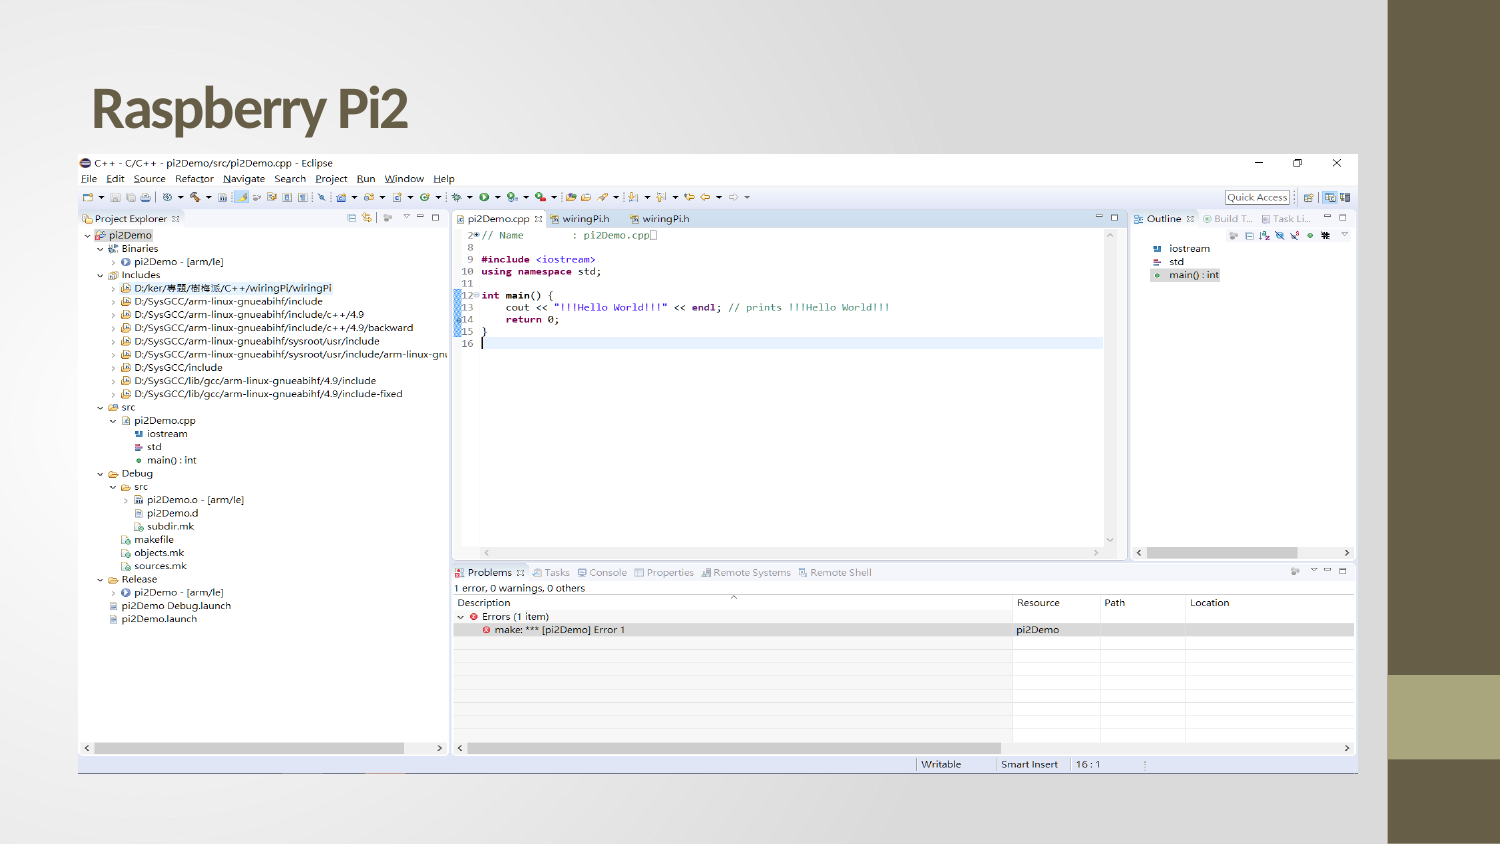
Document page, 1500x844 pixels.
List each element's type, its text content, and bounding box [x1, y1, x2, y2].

picture [77, 153, 1358, 774]
title Raspberry Pi2 [75, 33, 1325, 157]
